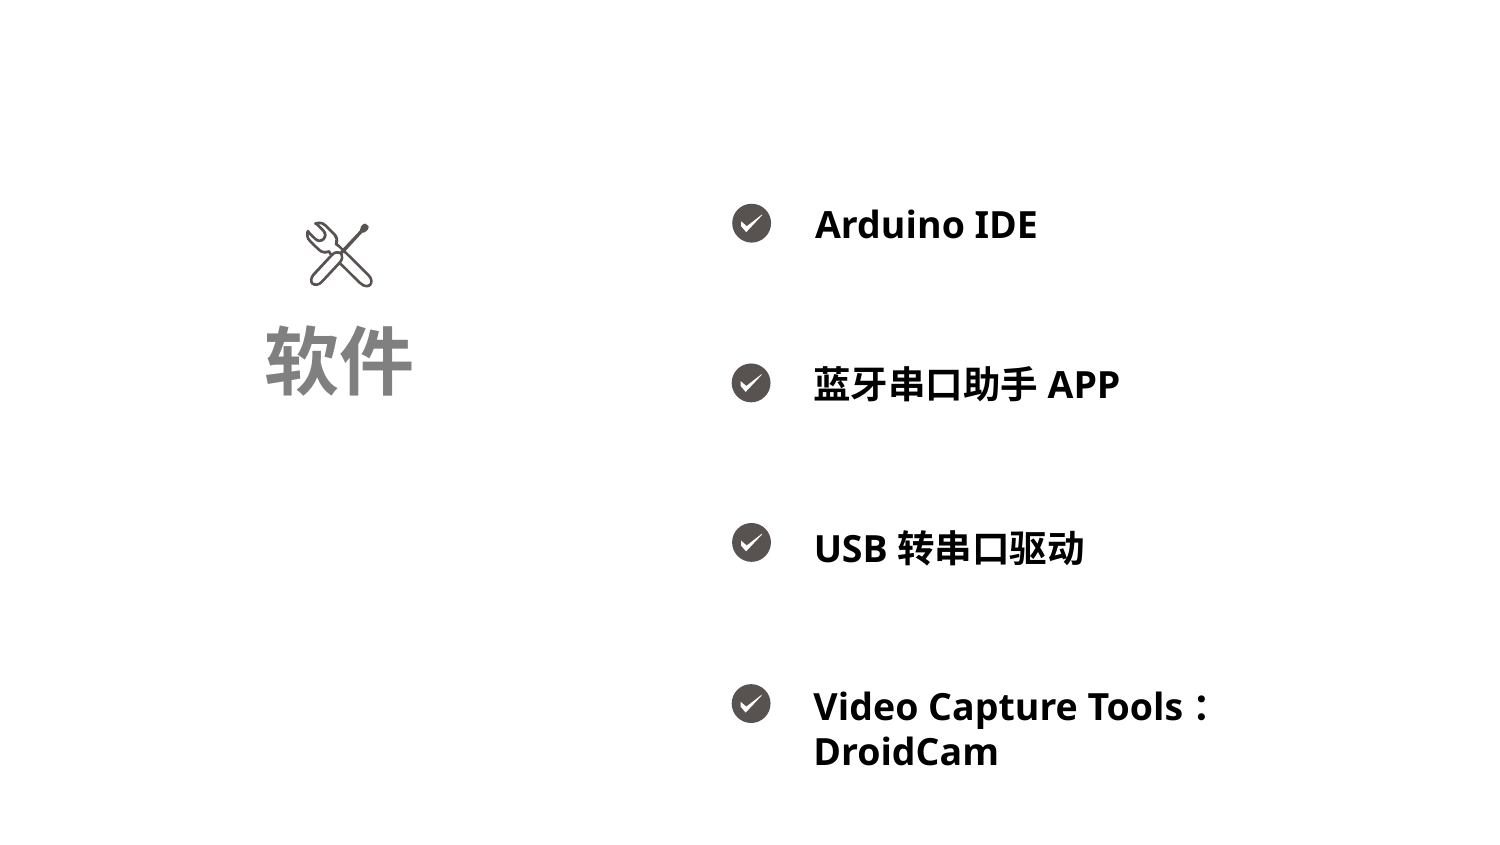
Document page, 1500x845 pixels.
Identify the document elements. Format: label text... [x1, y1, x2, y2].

text_box 软件 [88, 308, 591, 410]
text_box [731, 363, 771, 403]
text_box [731, 683, 771, 724]
text_box Video Capture Tools： DroidCam [813, 675, 1388, 800]
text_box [731, 203, 772, 243]
text_box USB转串口驱动 [813, 496, 1477, 599]
text_box Arduino IDE [814, 172, 1479, 275]
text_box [731, 522, 772, 563]
text_box [305, 221, 373, 288]
text_box 蓝牙串口助手APP [813, 308, 1375, 458]
